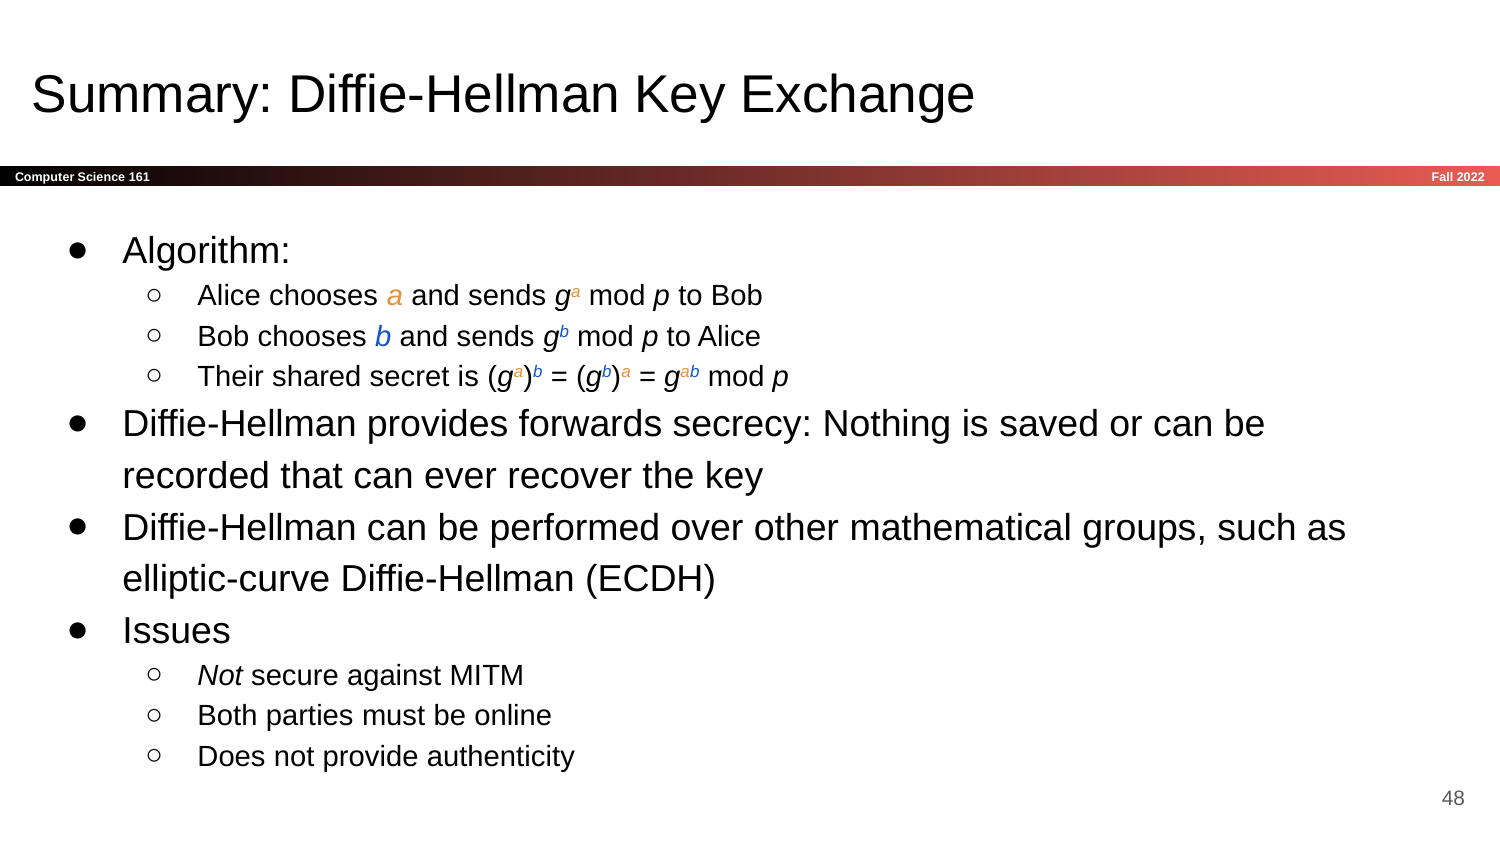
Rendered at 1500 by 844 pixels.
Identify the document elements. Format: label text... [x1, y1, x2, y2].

slide_number ‹#› [1389, 764, 1480, 830]
list Algorithm: Alice chooses a and sends ga mod p to Bob Bob chooses b and sends gb mod p to Alice Their shared secret is (ga)b = (gb)a = gab mod p Diffie-Hellman provides forwards secrecy: Nothing is saved or can be recorded that can ever recover the key Diffie-Hellman can be performed over other mathematical groups, such as elliptic-curve Diffie-Hellman (ECDH) Issues Not secure against MITM Both parties must be online Does not provide authenticity [32, 204, 1431, 823]
title Summary: Diffie-Hellman Key Exchange [16, 44, 1415, 139]
